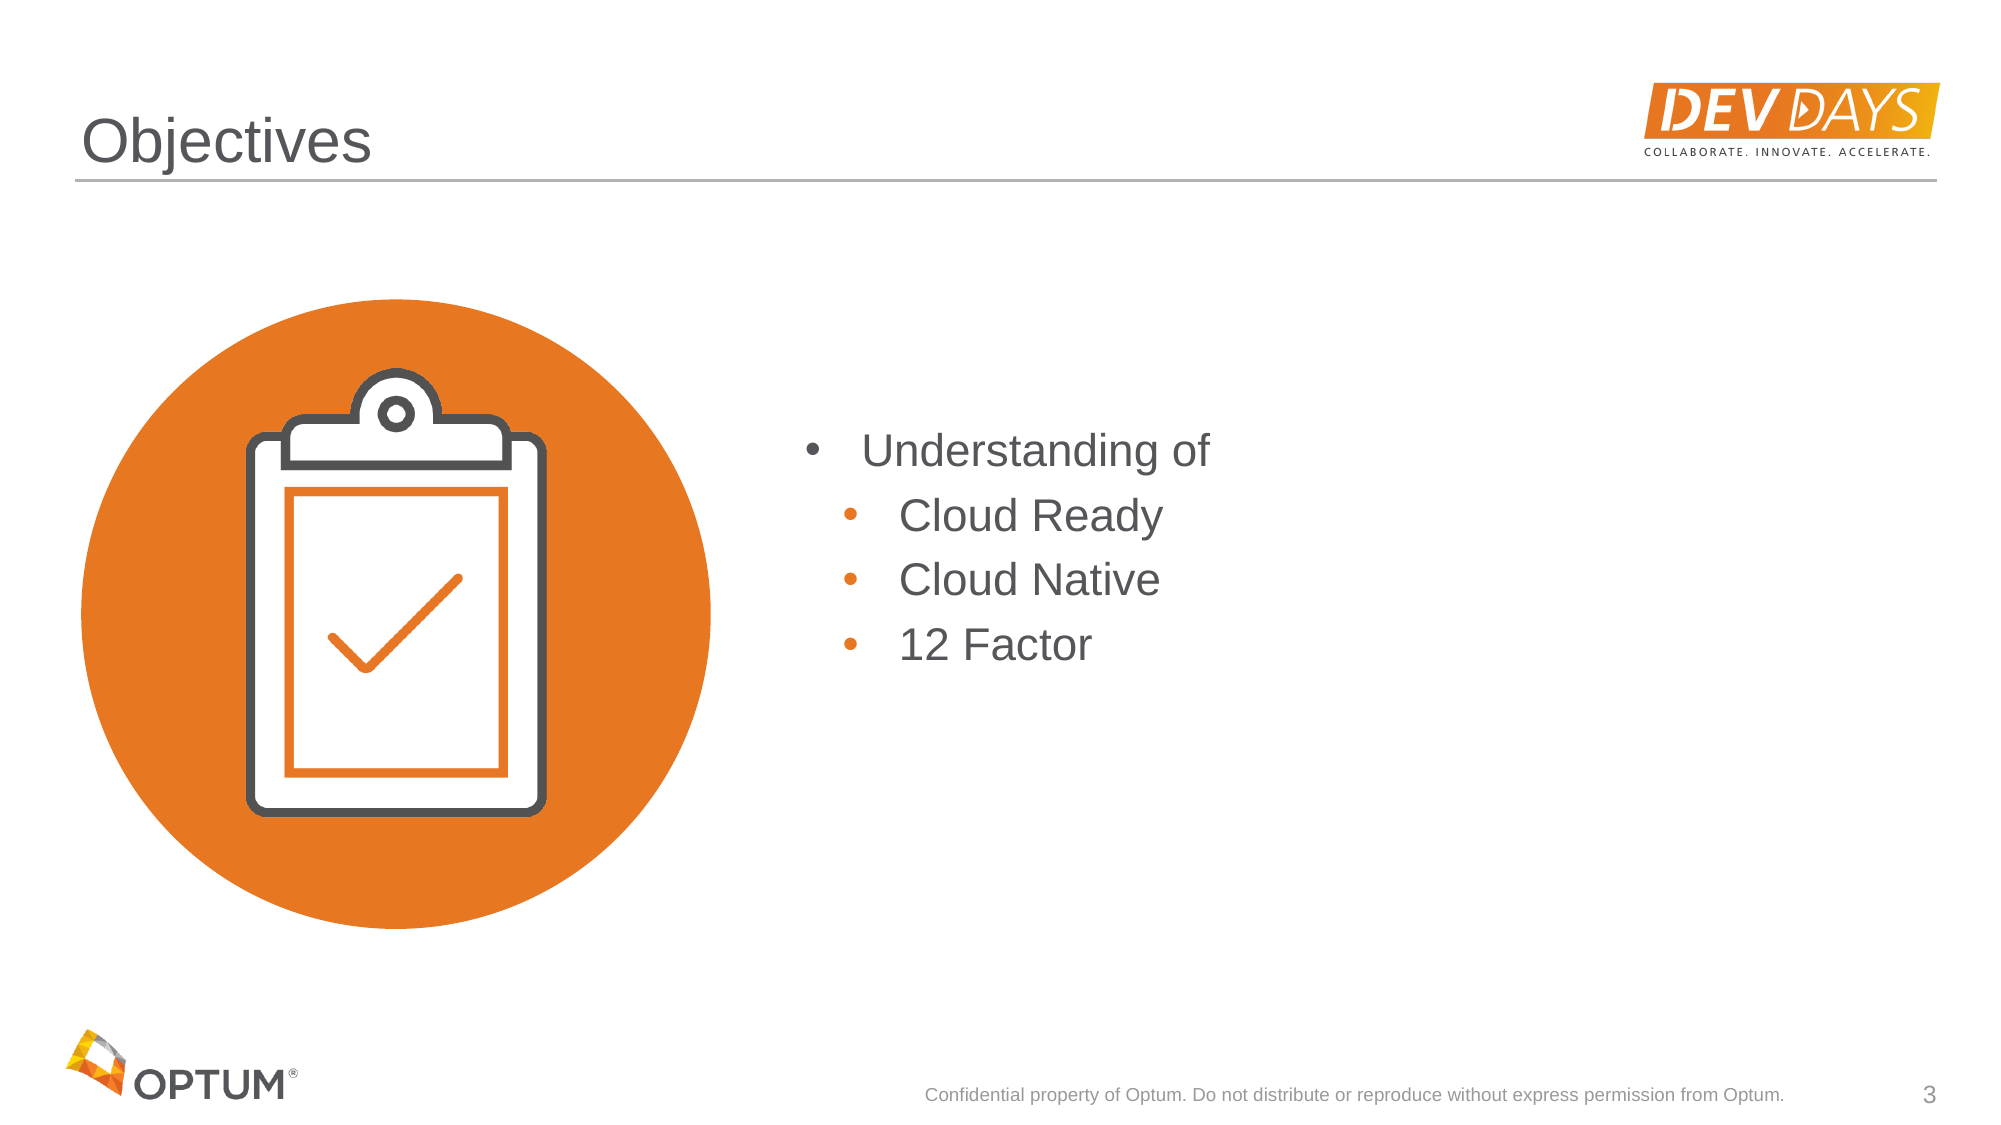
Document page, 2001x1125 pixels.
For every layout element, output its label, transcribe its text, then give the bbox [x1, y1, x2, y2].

list Understanding of Cloud Ready Cloud Native 12 Factor [804, 196, 1900, 1062]
picture [64, 1027, 299, 1101]
text_box [80, 298, 712, 930]
slide_number 3 [1847, 1064, 1937, 1124]
picture [239, 359, 553, 826]
title Objectives [81, 0, 1416, 177]
footer Confidential property of Optum. Do not distribute or reproduce without express permission from Optum. [868, 1064, 1841, 1124]
